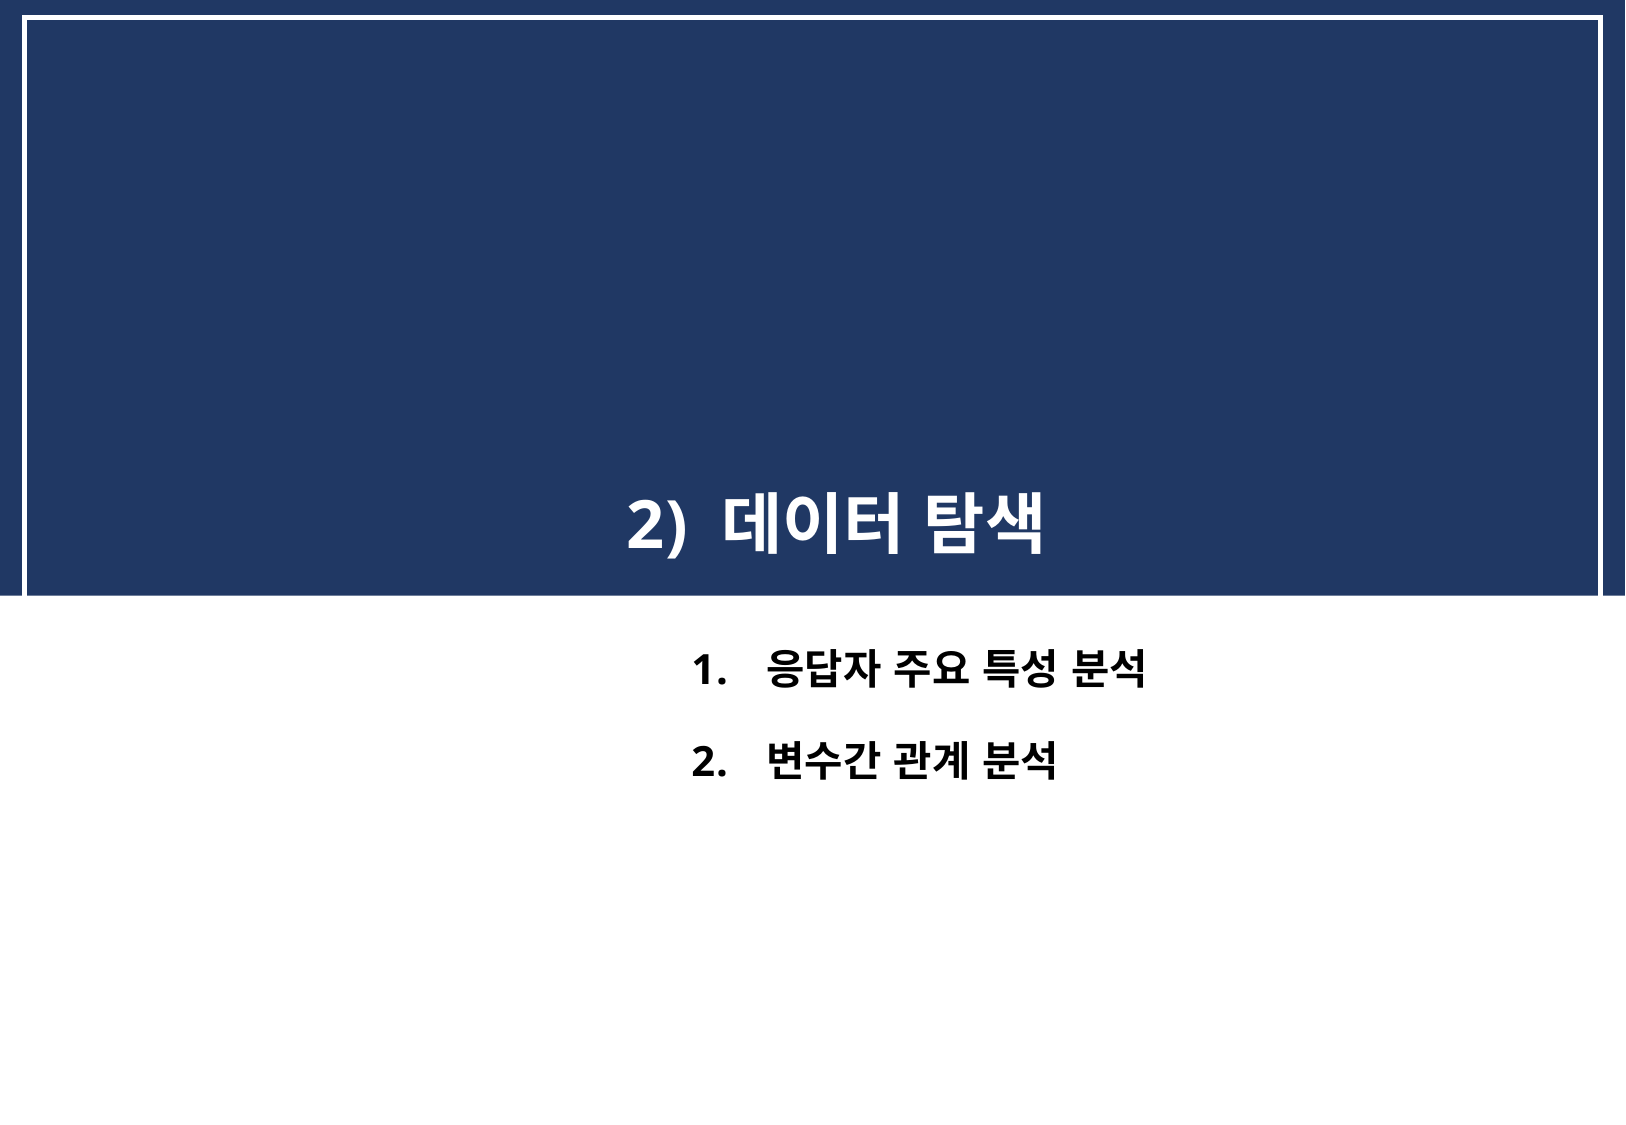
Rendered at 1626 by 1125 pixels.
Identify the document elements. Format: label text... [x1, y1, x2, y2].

list 2) 데이터 탐색 [611, 462, 1561, 591]
list 응답자 주요 특성 분석 변수간 관계 분석 [676, 610, 1558, 968]
